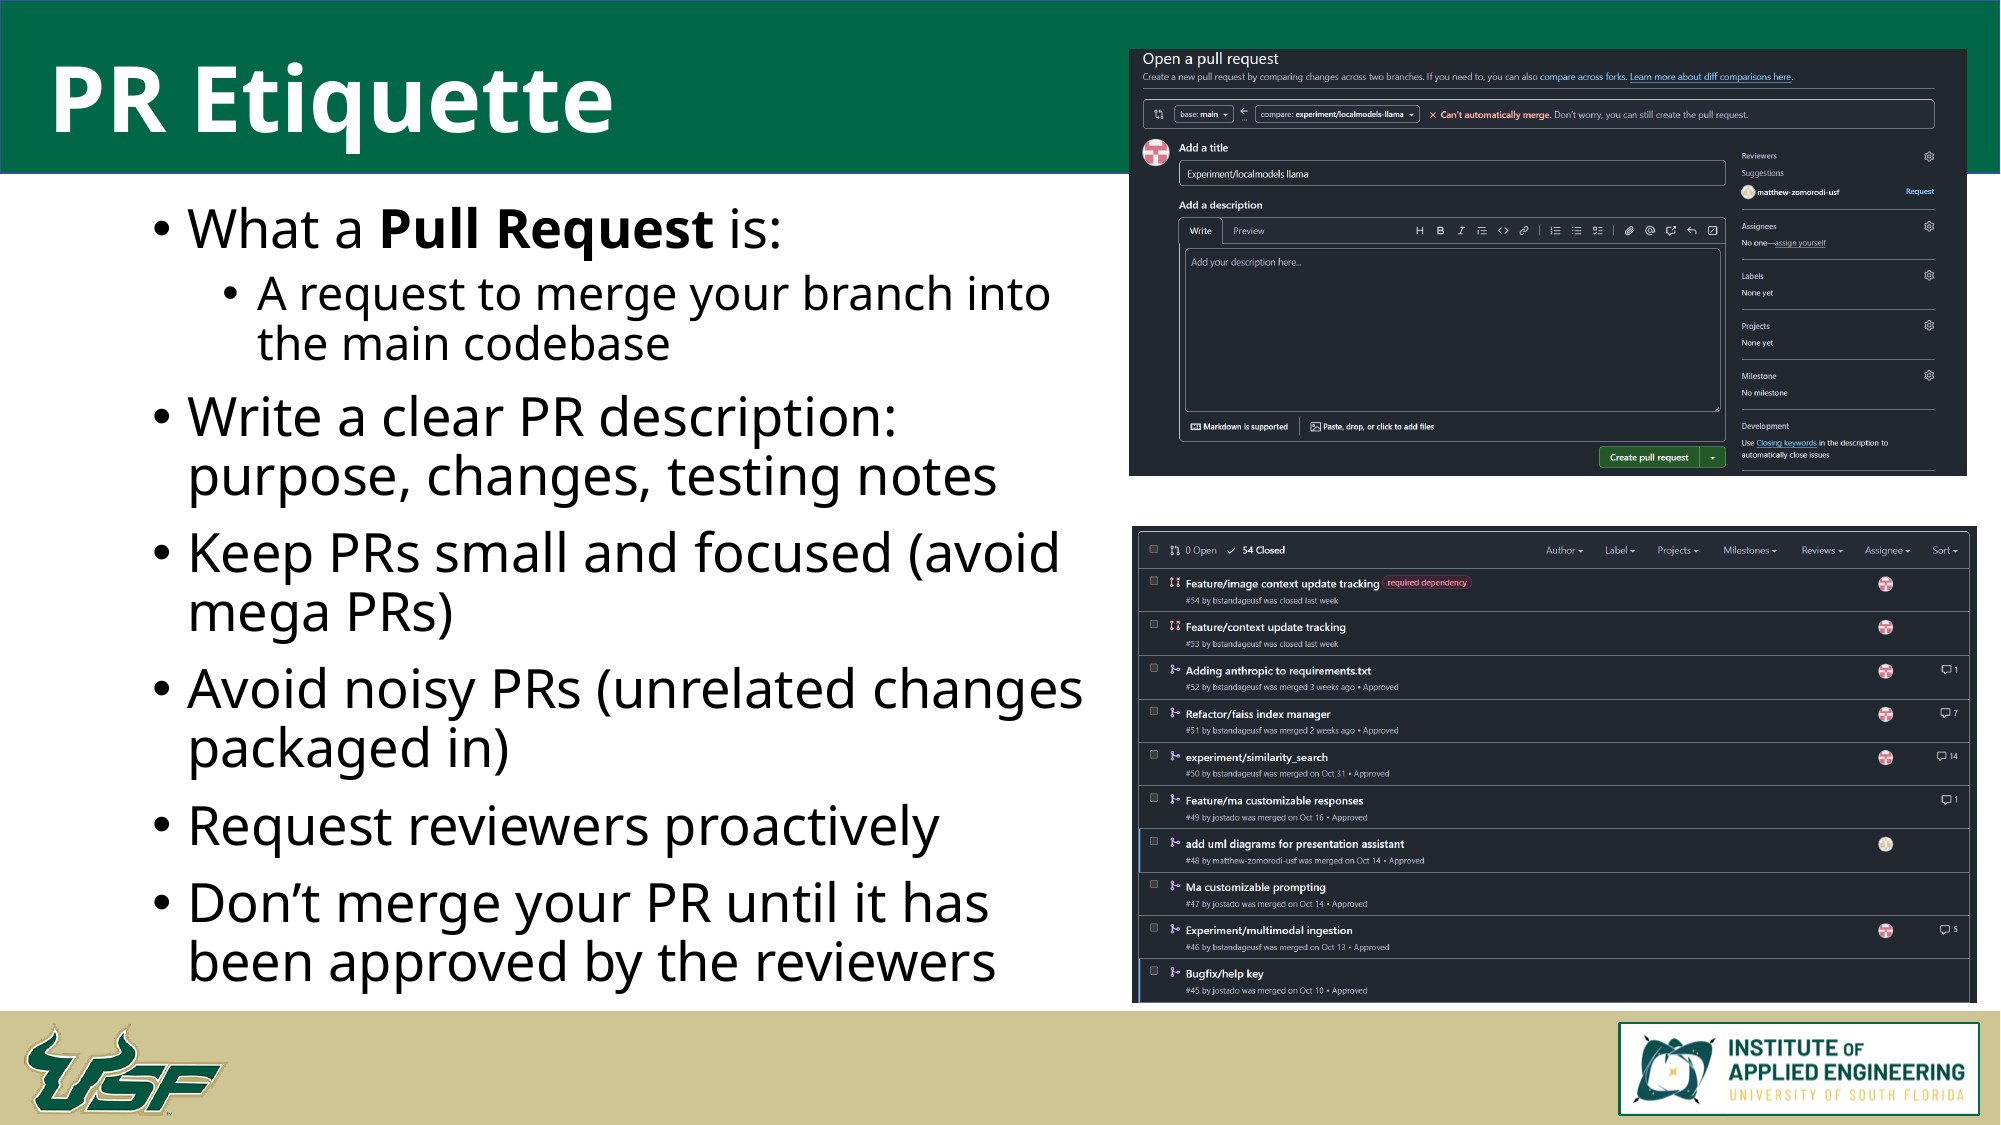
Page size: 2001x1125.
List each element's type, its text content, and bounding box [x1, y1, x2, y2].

picture [22, 964, 230, 1125]
list What a Pull Request is: A request to merge your branch into the main codebase Write a clear PR description: purpose, changes, testing notes Keep PRs small and focused (avoid mega PRs) Avoid noisy PRs (unrelated changes packaged in) Request reviewers proactively Don’t merge your PR until it has been approved by the reviewers [137, 194, 1133, 1003]
picture [1132, 526, 1977, 1003]
picture [1621, 1024, 1978, 1114]
title PR Etiquette [33, 45, 1912, 144]
picture [1129, 49, 1967, 476]
